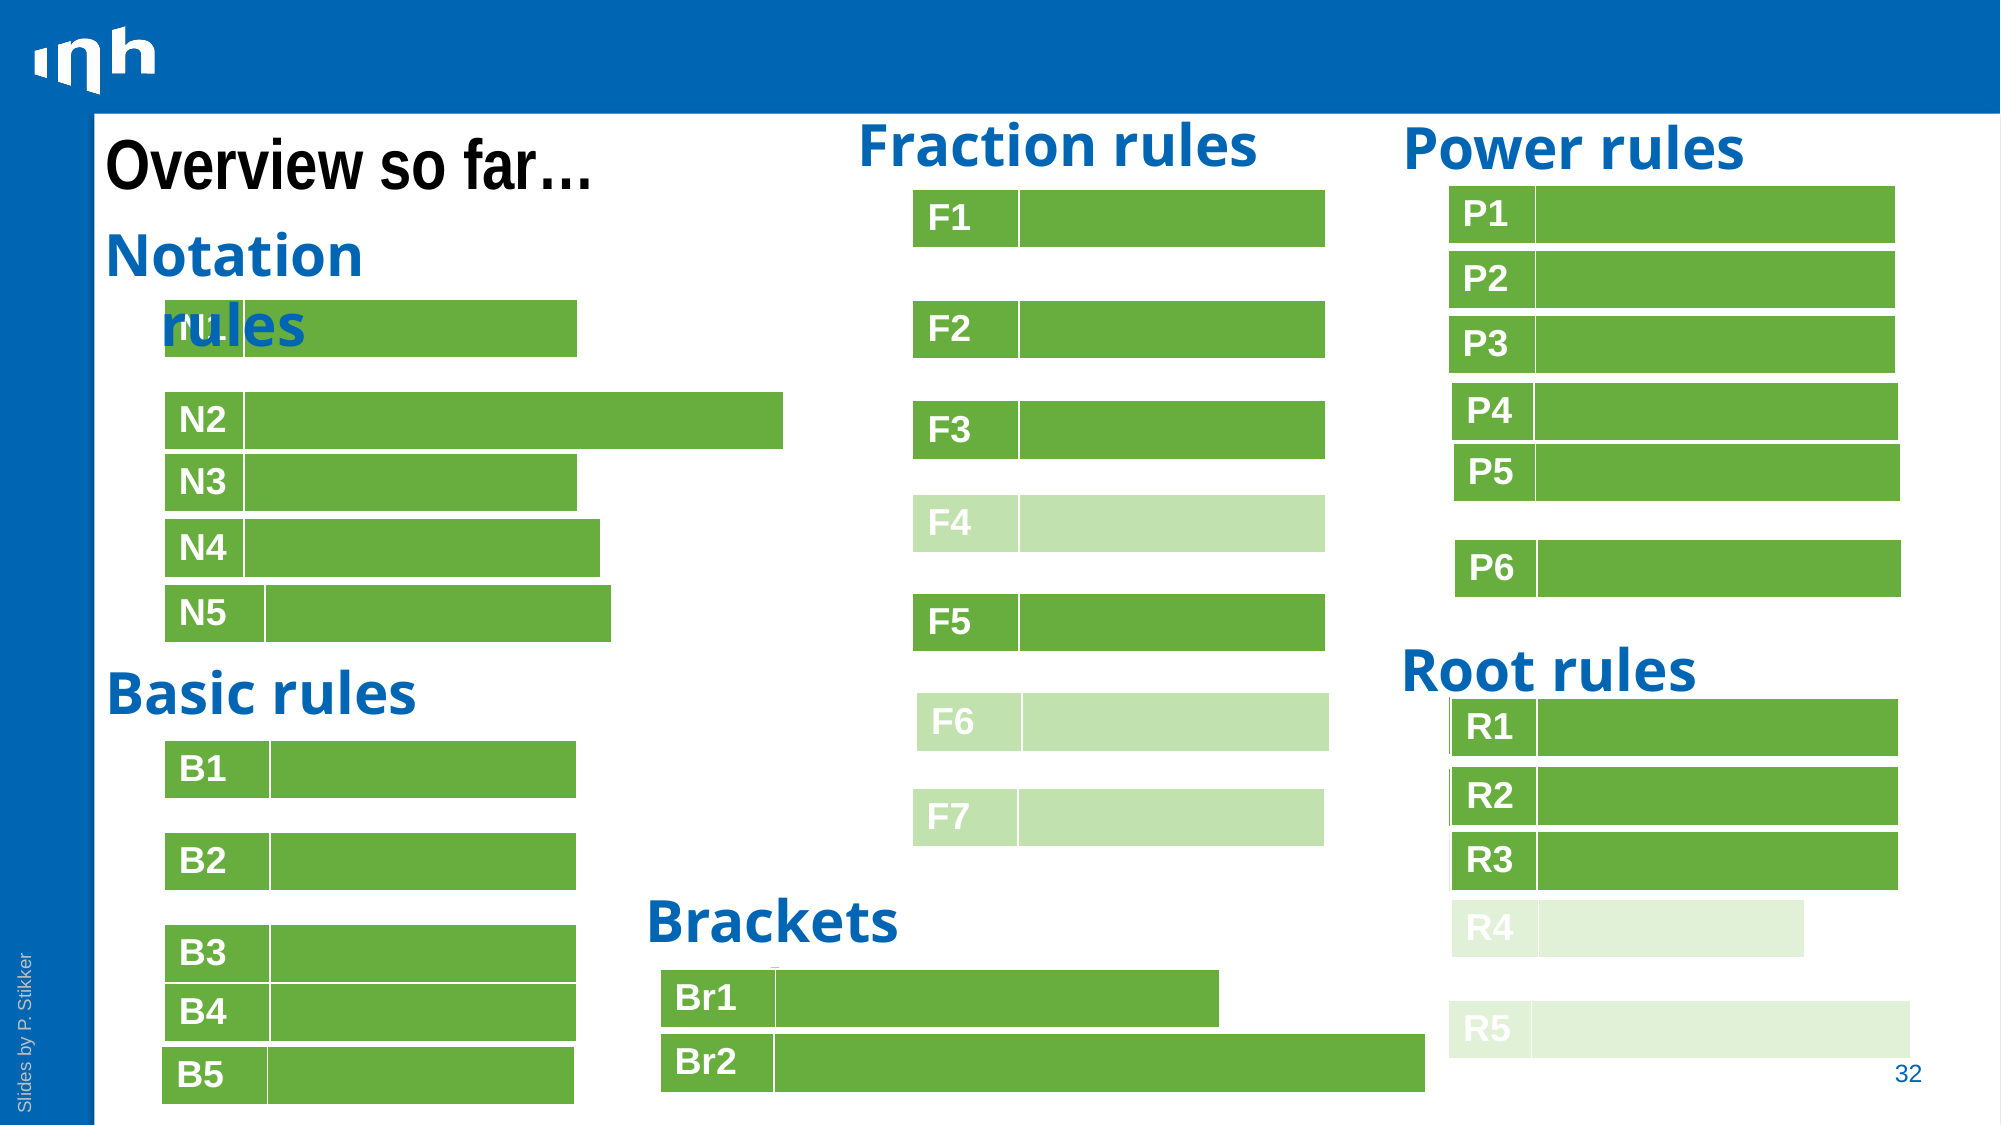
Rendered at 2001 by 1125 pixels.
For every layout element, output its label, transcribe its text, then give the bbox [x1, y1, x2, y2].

text_box Brackets rules [630, 876, 1068, 969]
text_box Power rules [1387, 103, 1825, 196]
picture [23, 7, 166, 114]
text_box Fraction rules [842, 101, 1280, 193]
text_box Basic rules [90, 648, 528, 740]
text_box Root rules [1385, 625, 1823, 718]
title Overview so far… [90, 111, 646, 215]
text_box Notation rules [89, 211, 527, 303]
slide_number 32 [1471, 1042, 1938, 1103]
